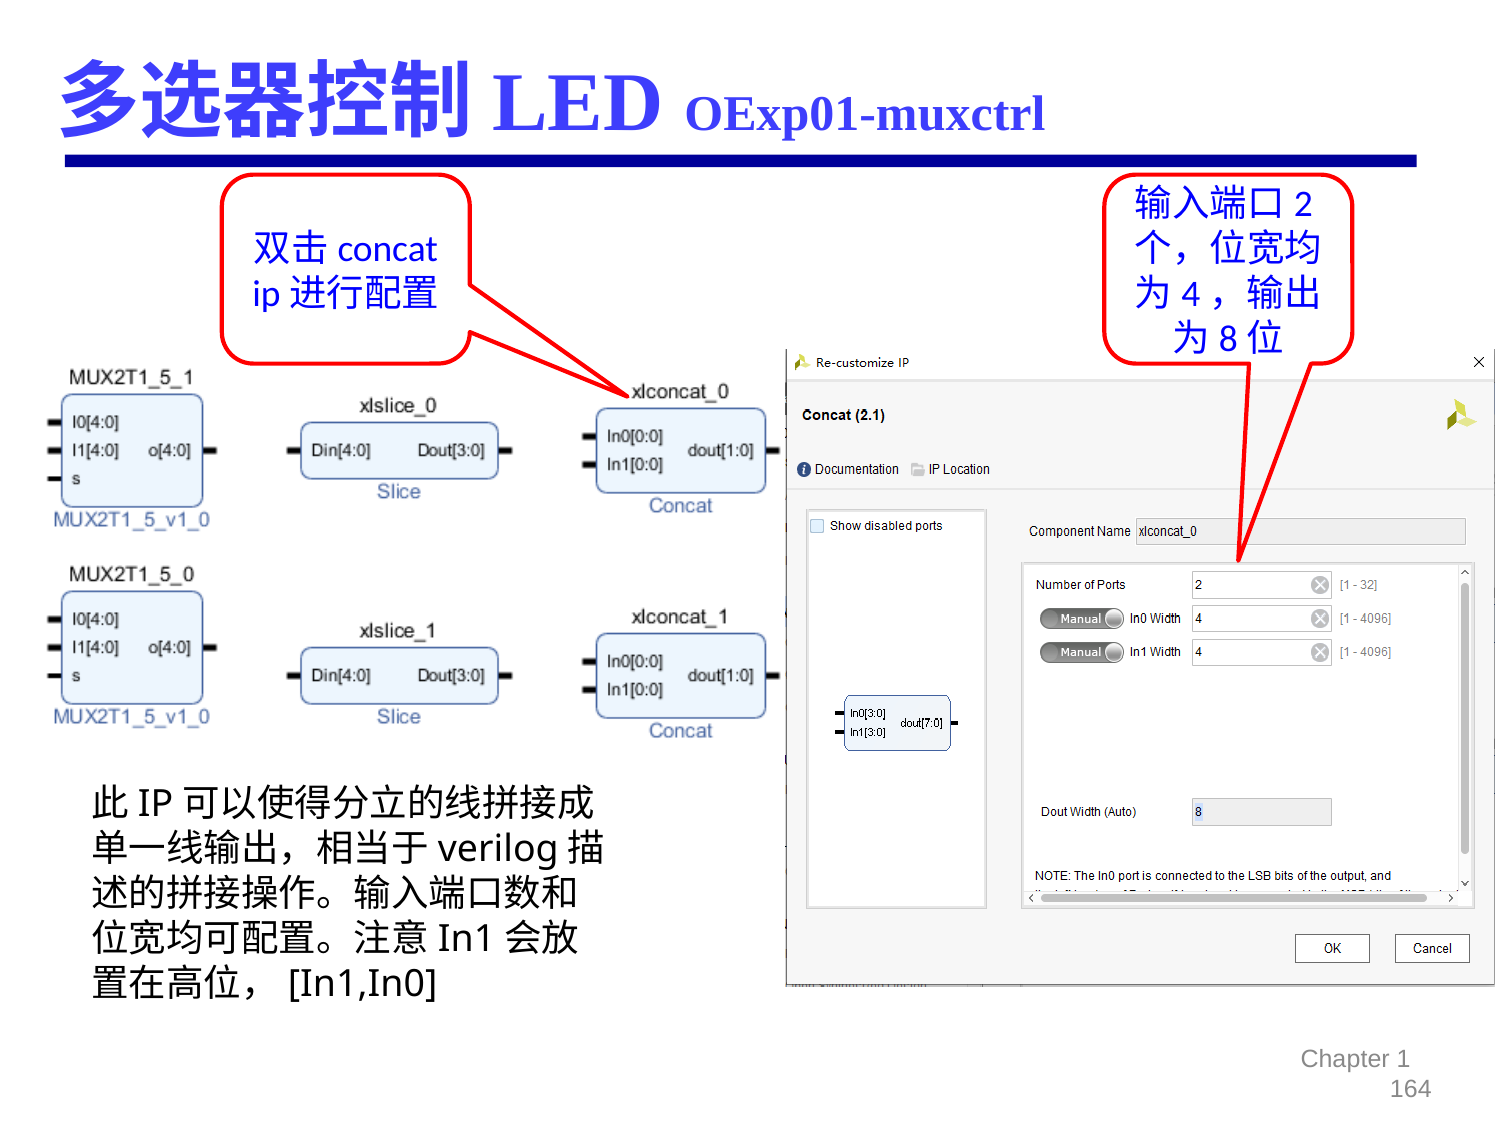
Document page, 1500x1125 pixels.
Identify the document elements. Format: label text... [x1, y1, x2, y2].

picture [4, 299, 1495, 987]
text_box 此IP可以使得分立的线拼接成单一线输出，相当于verilog描述的拼接操作。输入端口数和位宽均可配置。注意In1会放置在高位，[In1,In0] [76, 875, 630, 1012]
text_box 双击concat ip进行配置 [219, 172, 493, 298]
slide_number Chapter 1 164 [1246, 1042, 1447, 1103]
text_box 输入端口2个，位宽均为4，输出为8位 [1102, 172, 1355, 348]
title 多选器控制LED OExp01-muxctrl [41, 3, 1443, 192]
